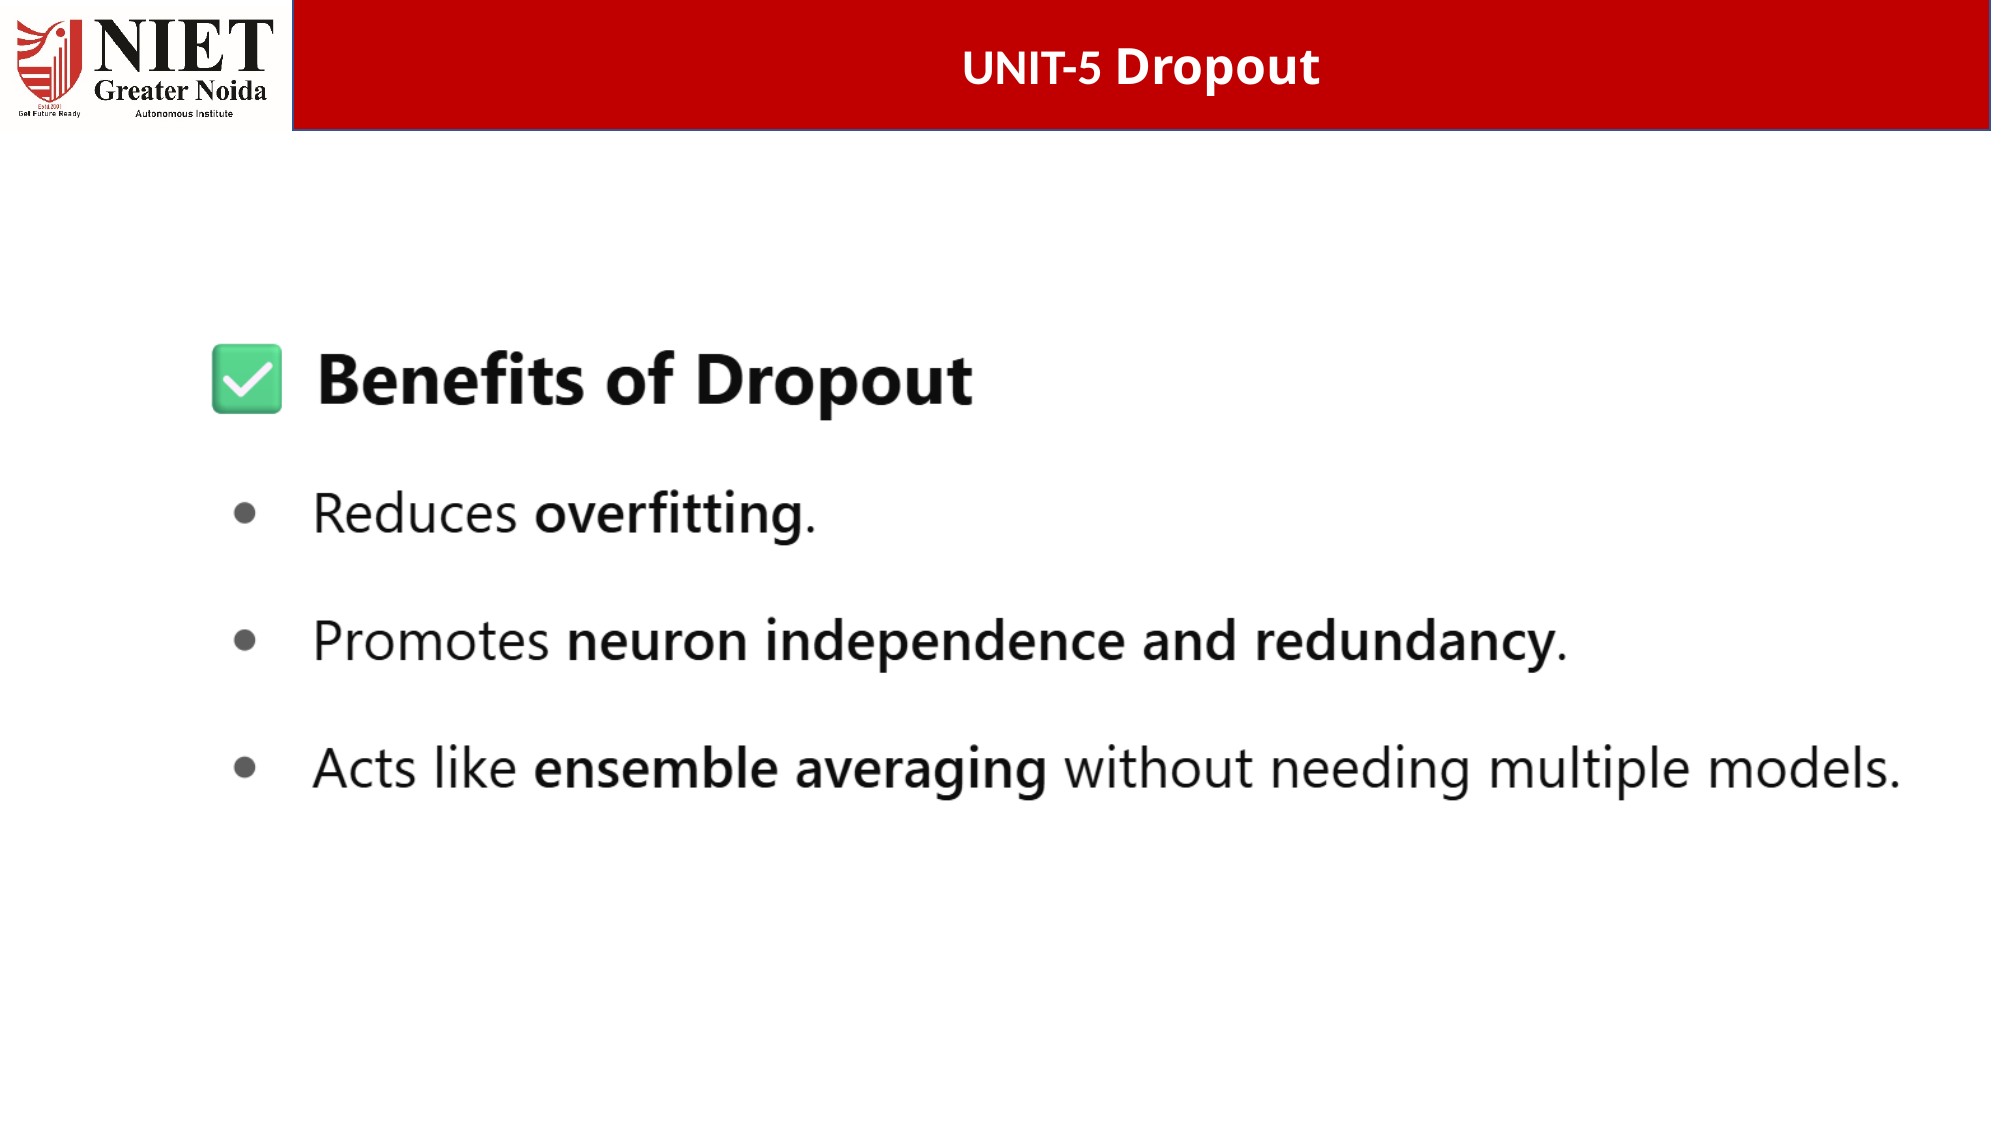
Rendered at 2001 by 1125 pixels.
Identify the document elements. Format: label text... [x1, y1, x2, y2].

picture [0, 6, 290, 131]
picture [189, 321, 1944, 804]
text_box UNIT-5 Dropout [292, 0, 1991, 131]
